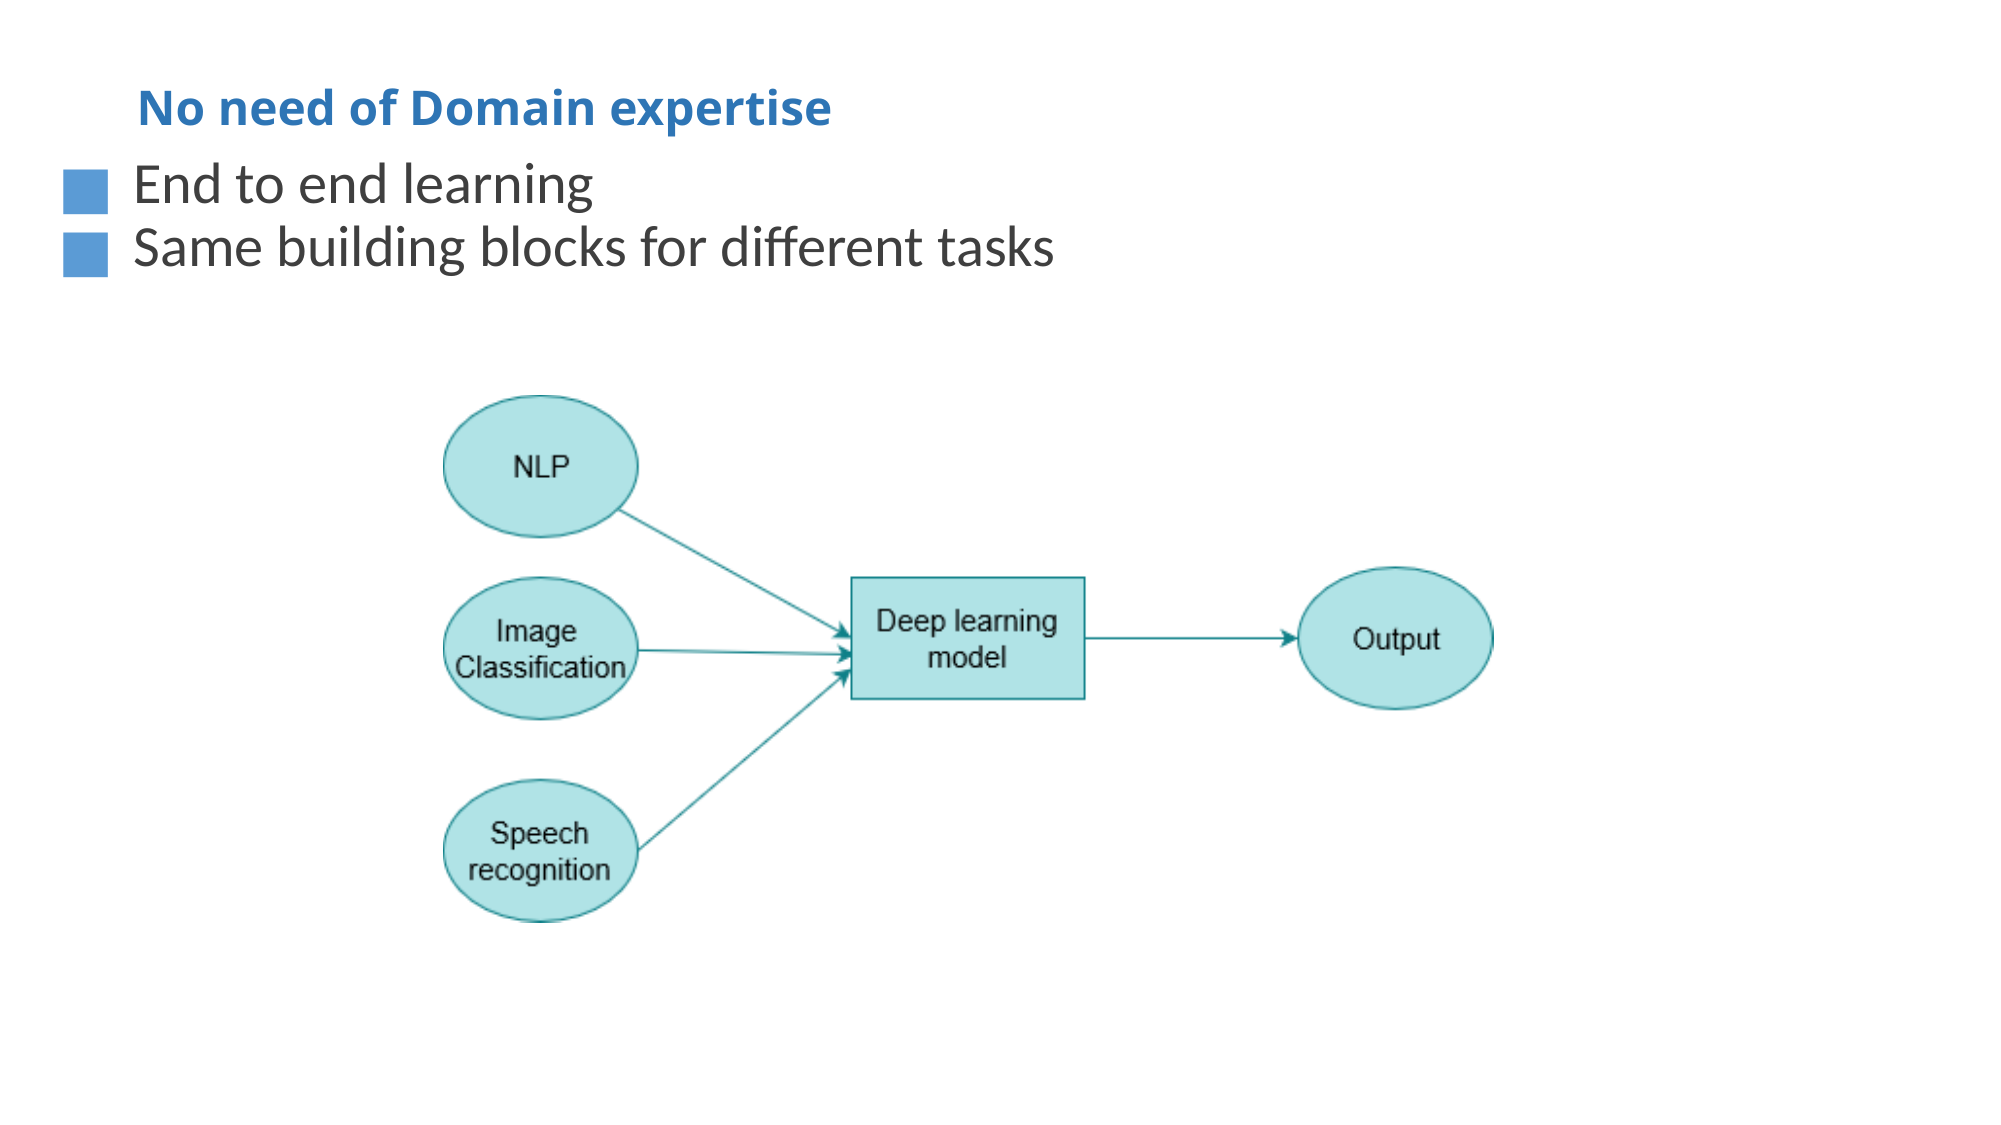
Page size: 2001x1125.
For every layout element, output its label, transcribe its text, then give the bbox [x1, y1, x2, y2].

title No need of Domain expertise [121, 70, 1756, 149]
picture [443, 395, 1495, 924]
list End to end learning Same building blocks for different tasks [43, 146, 1957, 1047]
